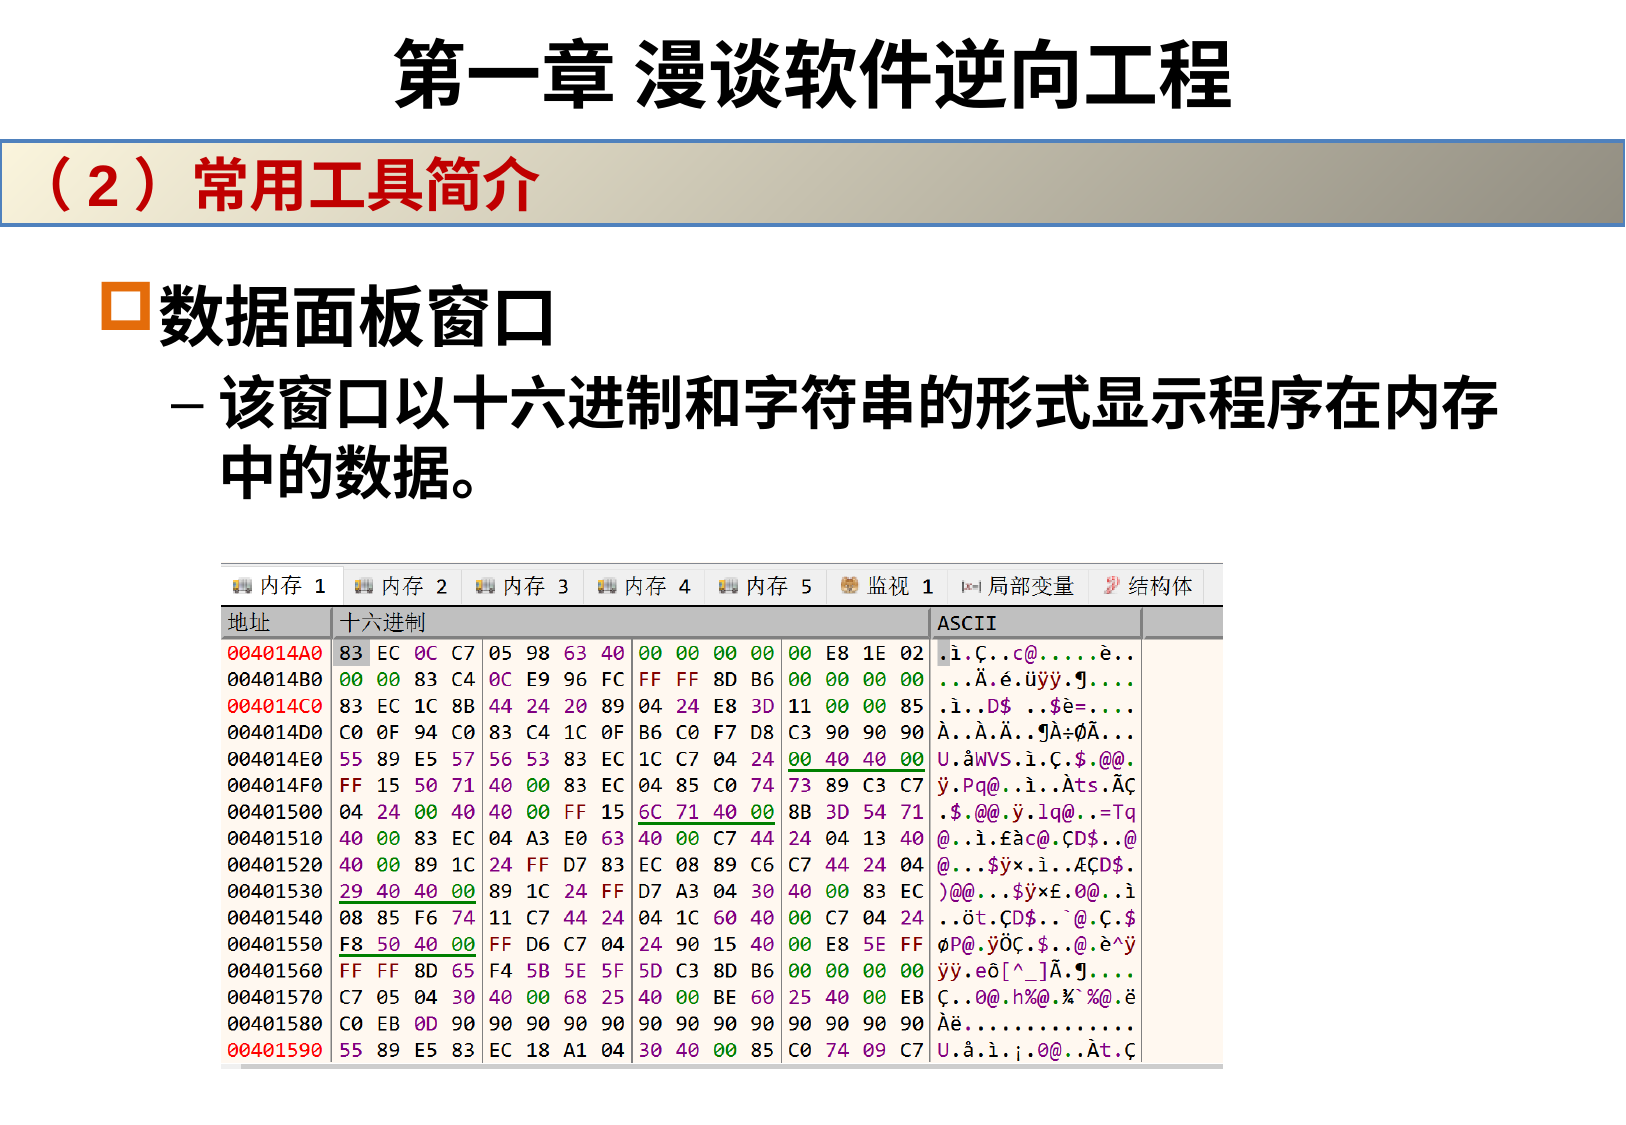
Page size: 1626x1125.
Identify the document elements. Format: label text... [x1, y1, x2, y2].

list 数据面板窗口 该窗口以十六进制和字符串的形式显示程序在内存中的数据。 [81, 267, 1544, 1047]
picture [221, 562, 1223, 1070]
title 第一章 漫谈软件逆向工程 [81, 19, 1544, 126]
text_box （2）常用工具简介 [0, 139, 1625, 227]
